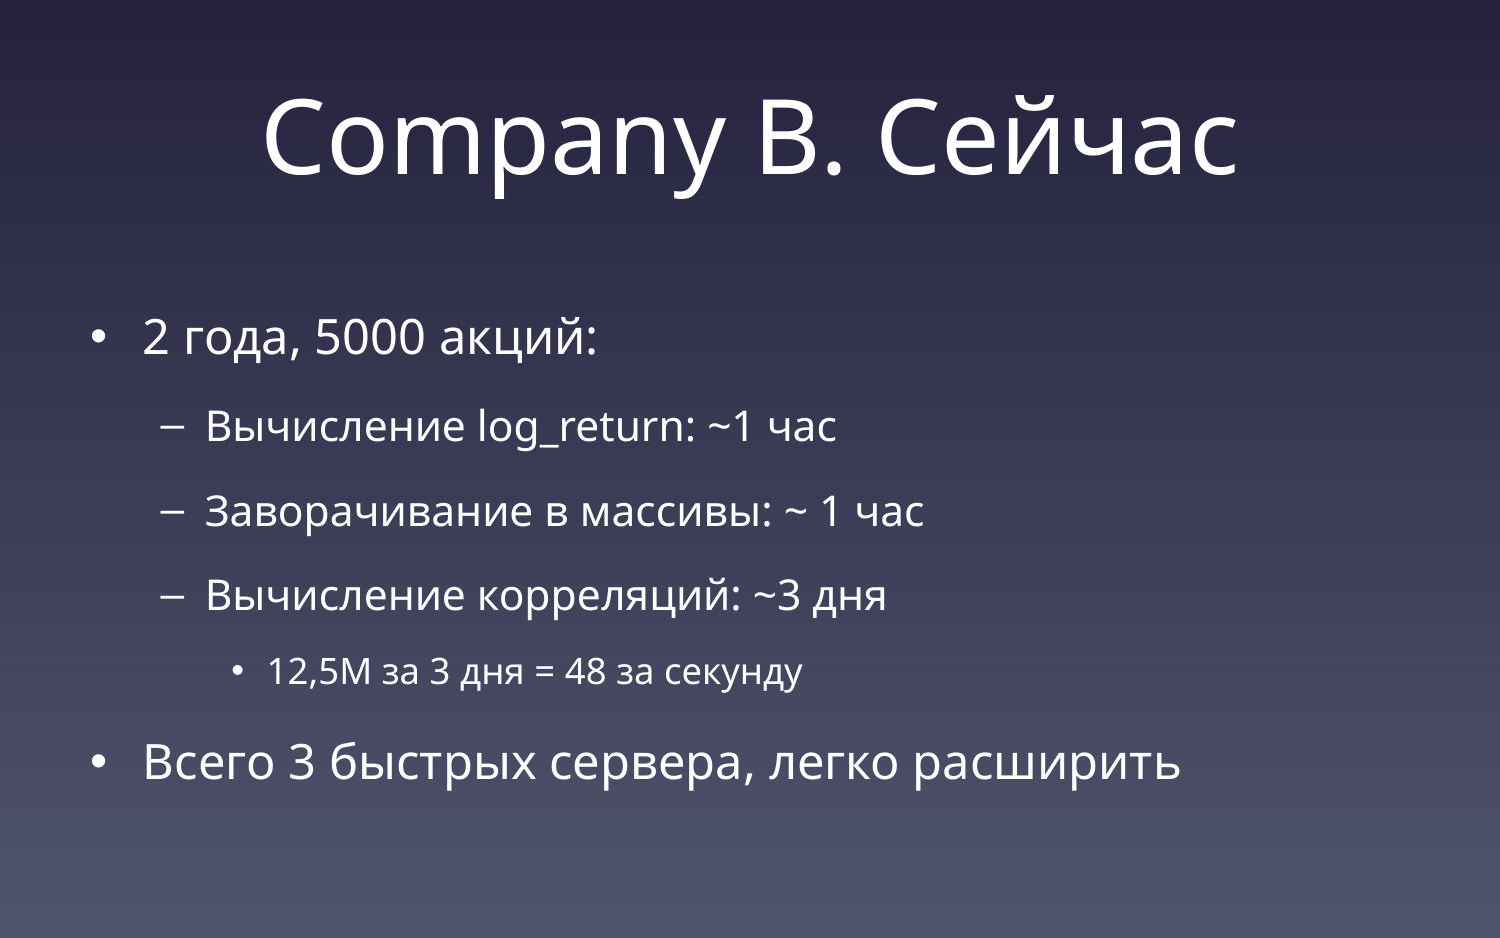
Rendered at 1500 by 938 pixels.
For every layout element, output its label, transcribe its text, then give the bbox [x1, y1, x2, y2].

list 2 года, 5000 акций: Вычисление log_return: ~1 час Заворачивание в массивы: ~ 1 час Вычисление корреляций: ~3 дня 12,5M за 3 дня = 48 за секунду Всего 3 быстрых сервера, легко расширить [75, 269, 1425, 889]
title Company B. Сейчас [75, 62, 1425, 219]
